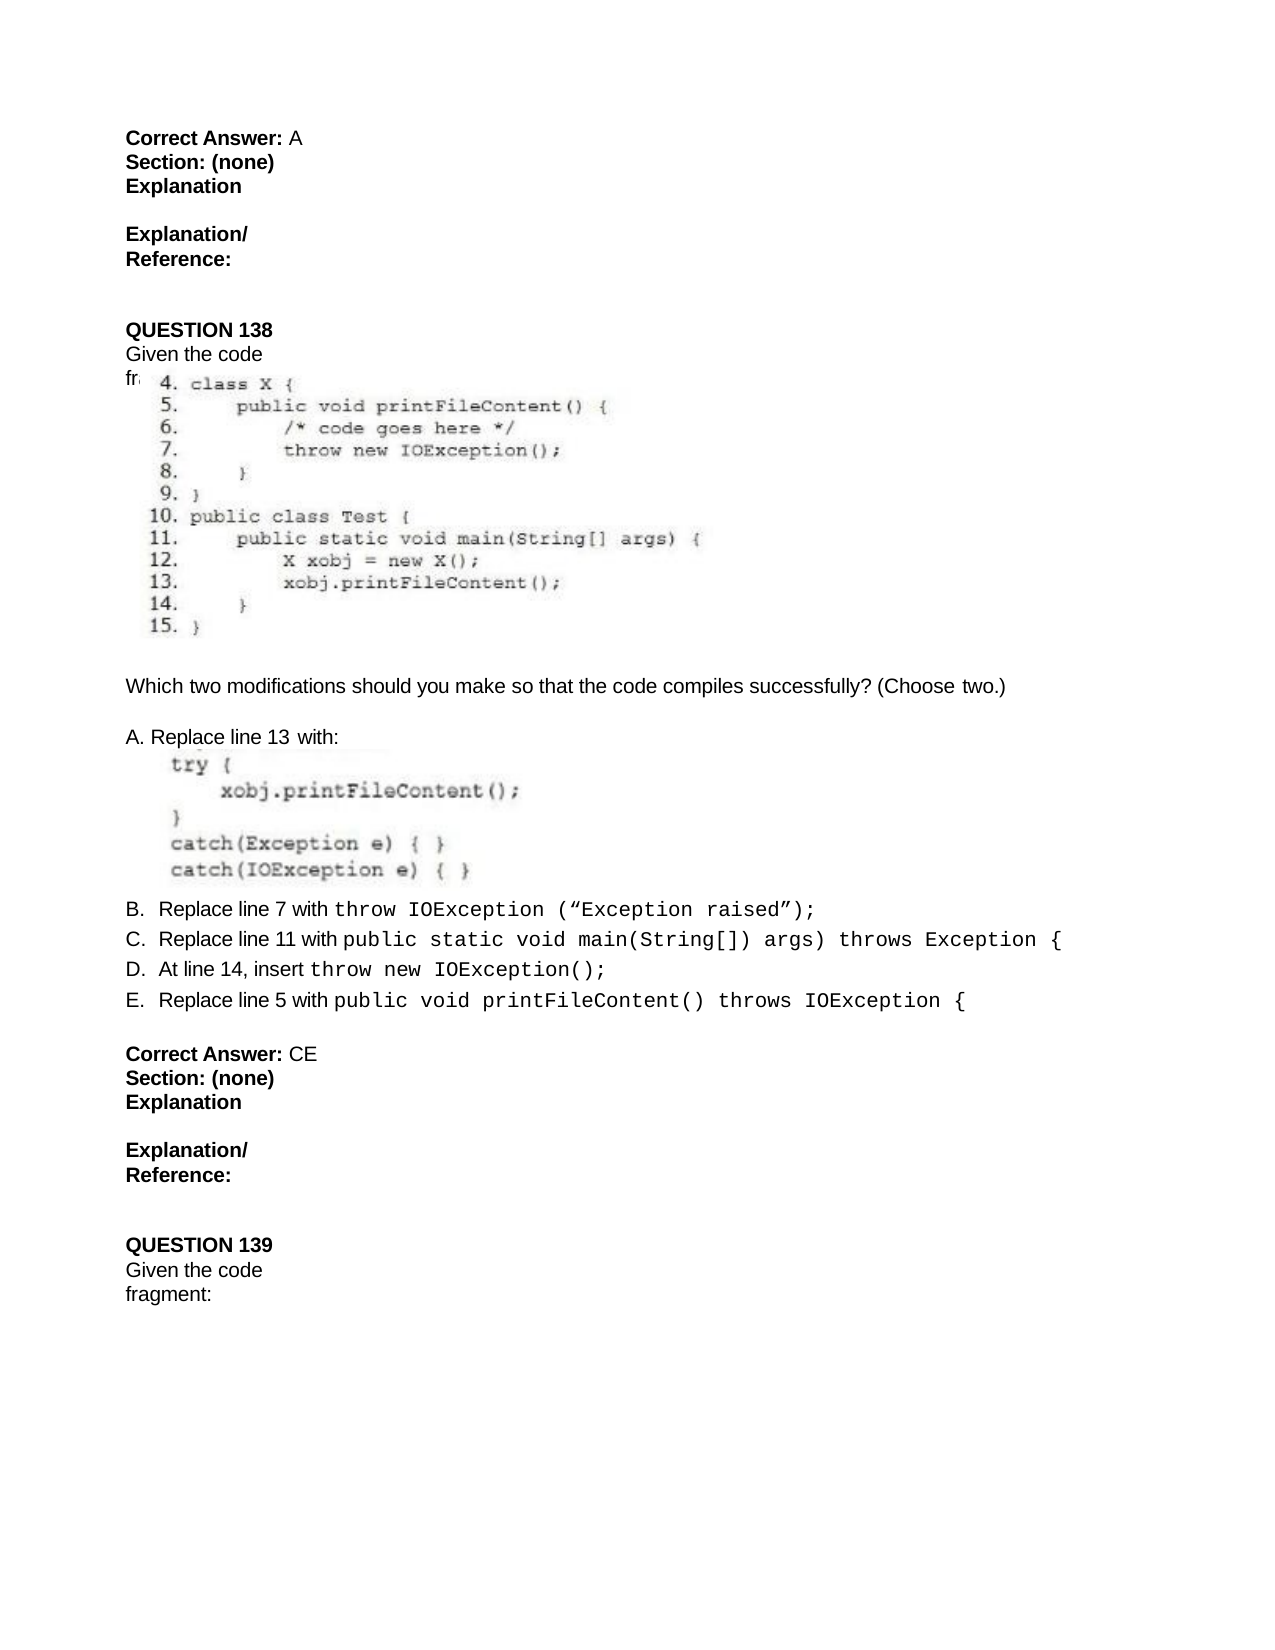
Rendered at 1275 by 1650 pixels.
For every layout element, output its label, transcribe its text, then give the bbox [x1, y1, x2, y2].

text_box Correct Answer: A Section: (none) Explanation Explanation/Reference: QUESTION 138 Given the code fragment: [123, 122, 362, 390]
text_box [159, 749, 523, 888]
text_box Which two modifications should you make so that the code compiles successfully? (Choose two.) A. Replace line 13 with: [123, 670, 1019, 749]
text_box Replace line 7 with throw IOException (“Exception raised”); Replace line 11 with public static void main(String[]) args) throws Exception { At line 14, insert throw new IOException(); Replace line 5 with public void printFileContent() throws IOException { Correct Answer: CE Section: (none) Explanation Explanation/Reference: QUESTION 139 Given the code fragment: [123, 888, 1076, 1306]
text_box [139, 363, 714, 640]
